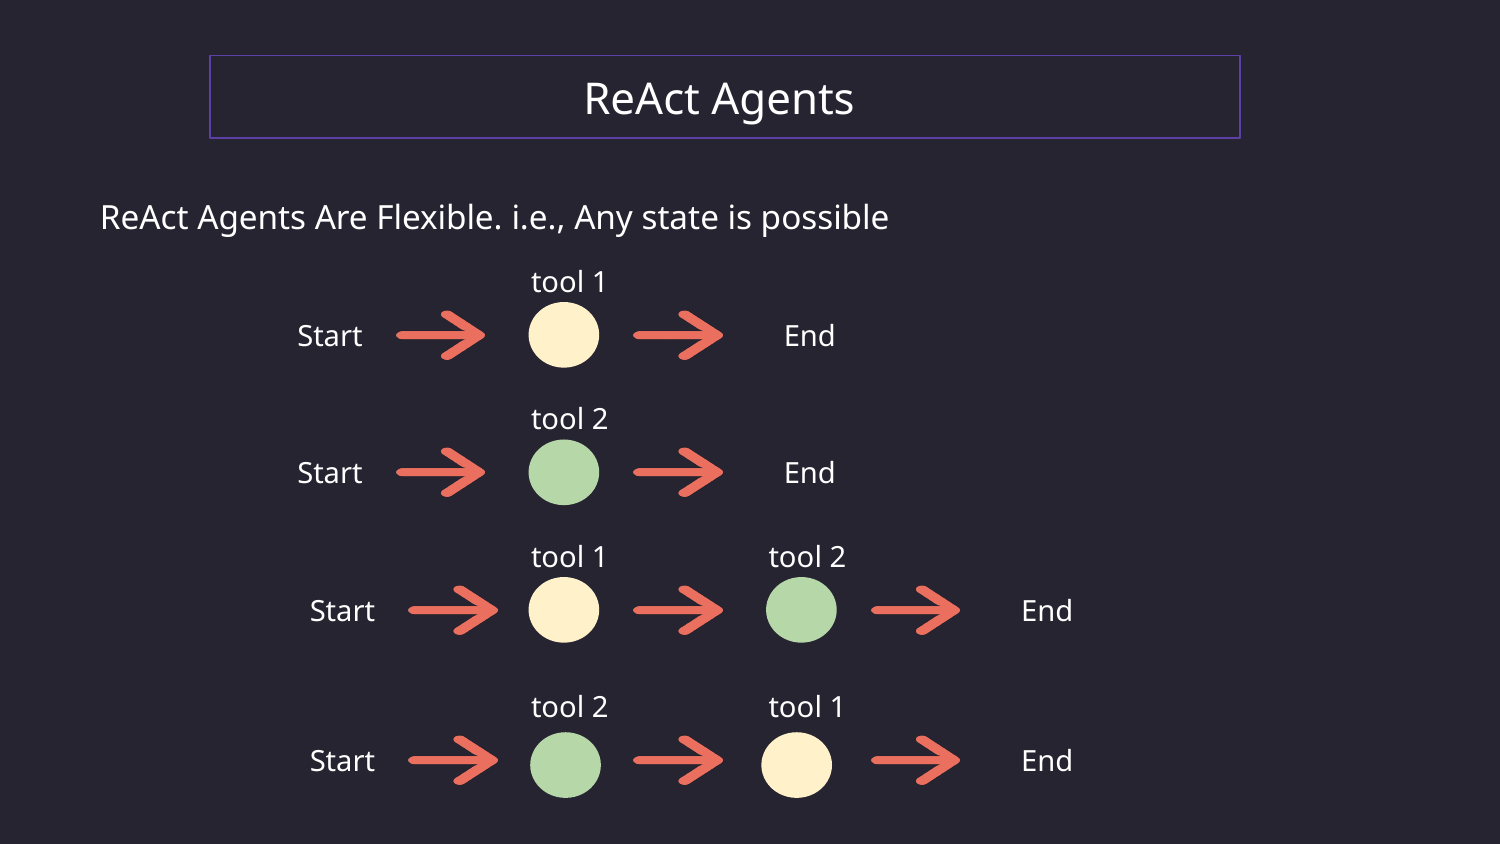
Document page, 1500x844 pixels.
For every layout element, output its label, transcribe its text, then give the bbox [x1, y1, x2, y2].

text_box End [1006, 577, 1187, 642]
text_box Start [282, 302, 463, 367]
text_box End [768, 439, 950, 505]
text_box tool 2 [515, 673, 697, 739]
text_box [766, 577, 837, 643]
picture [870, 581, 960, 639]
text_box [530, 739, 601, 798]
text_box Start [282, 439, 463, 505]
text_box [528, 439, 600, 506]
picture [408, 581, 498, 639]
text_box tool 1 [515, 523, 697, 589]
text_box tool 2 [515, 385, 697, 451]
text_box [528, 302, 600, 368]
picture [633, 731, 723, 789]
text_box [528, 577, 600, 643]
text_box End [1006, 727, 1187, 792]
picture [396, 305, 485, 364]
picture [870, 731, 960, 789]
picture [396, 443, 485, 502]
text_box ReAct Agents Are Flexible. i.e., Any state is possible [85, 181, 1436, 252]
text_box tool 1 [753, 673, 934, 739]
text_box End [768, 302, 950, 367]
picture [633, 581, 723, 639]
picture [633, 443, 723, 502]
text_box tool 1 [515, 248, 697, 314]
text_box ReAct Agents [210, 55, 1240, 139]
picture [633, 305, 723, 364]
text_box [761, 732, 833, 798]
text_box Start [294, 727, 476, 792]
text_box Start [294, 577, 476, 642]
text_box tool 2 [753, 523, 934, 589]
picture [408, 731, 498, 789]
